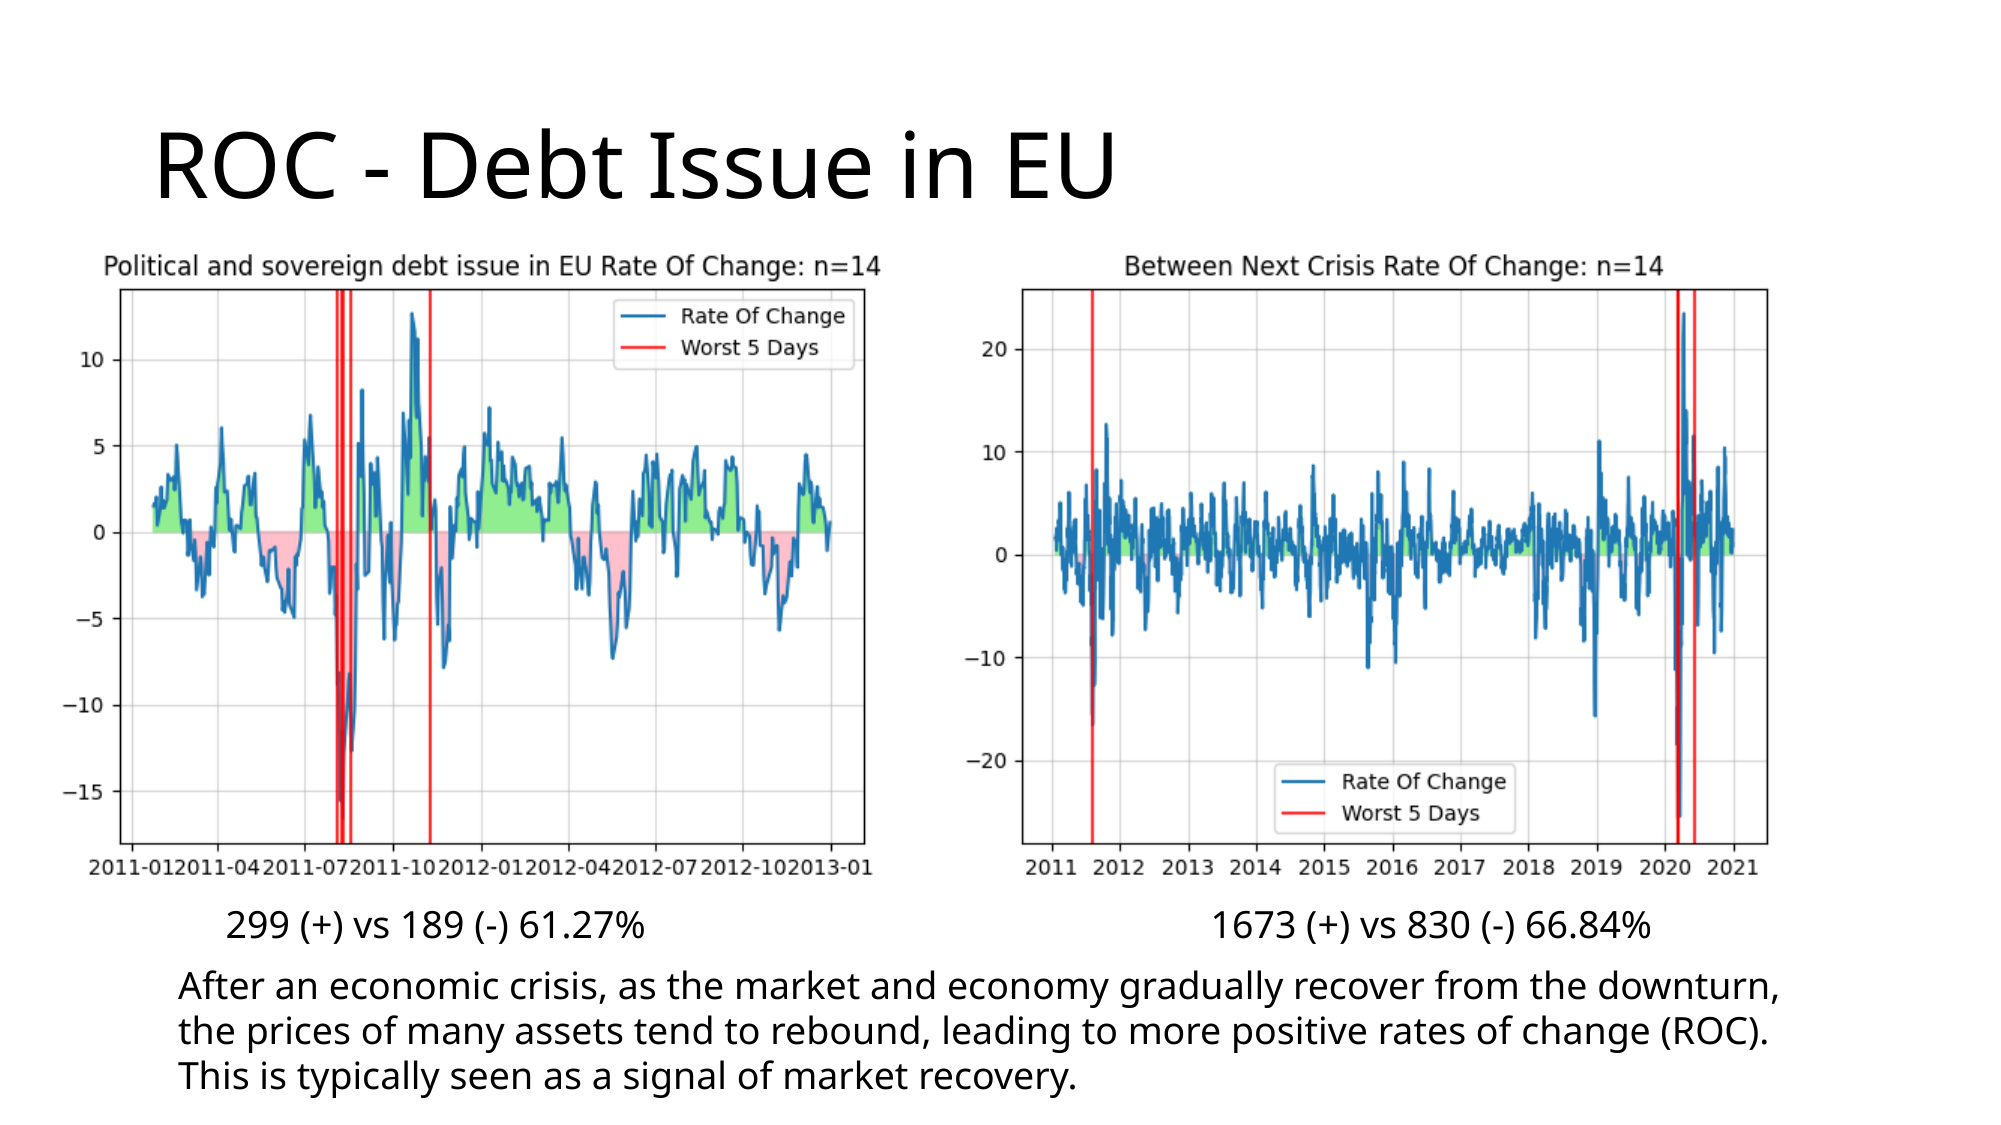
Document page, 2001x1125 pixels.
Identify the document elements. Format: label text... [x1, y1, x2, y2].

text_box 1673 (+) vs 830 (-) 66.84% [1195, 923, 1863, 954]
picture [0, 202, 1863, 923]
text_box 299 (+) vs 189 (-) 61.27% [210, 923, 878, 954]
title ROC - Debt Issue in EU [137, 59, 1863, 202]
text_box After an economic crisis, as the market and economy gradually recover from the downturn, the prices of many assets tend to rebound, leading to more positive rates of change (ROC). This is typically seen as a signal of market recovery.​ [163, 954, 1808, 1105]
